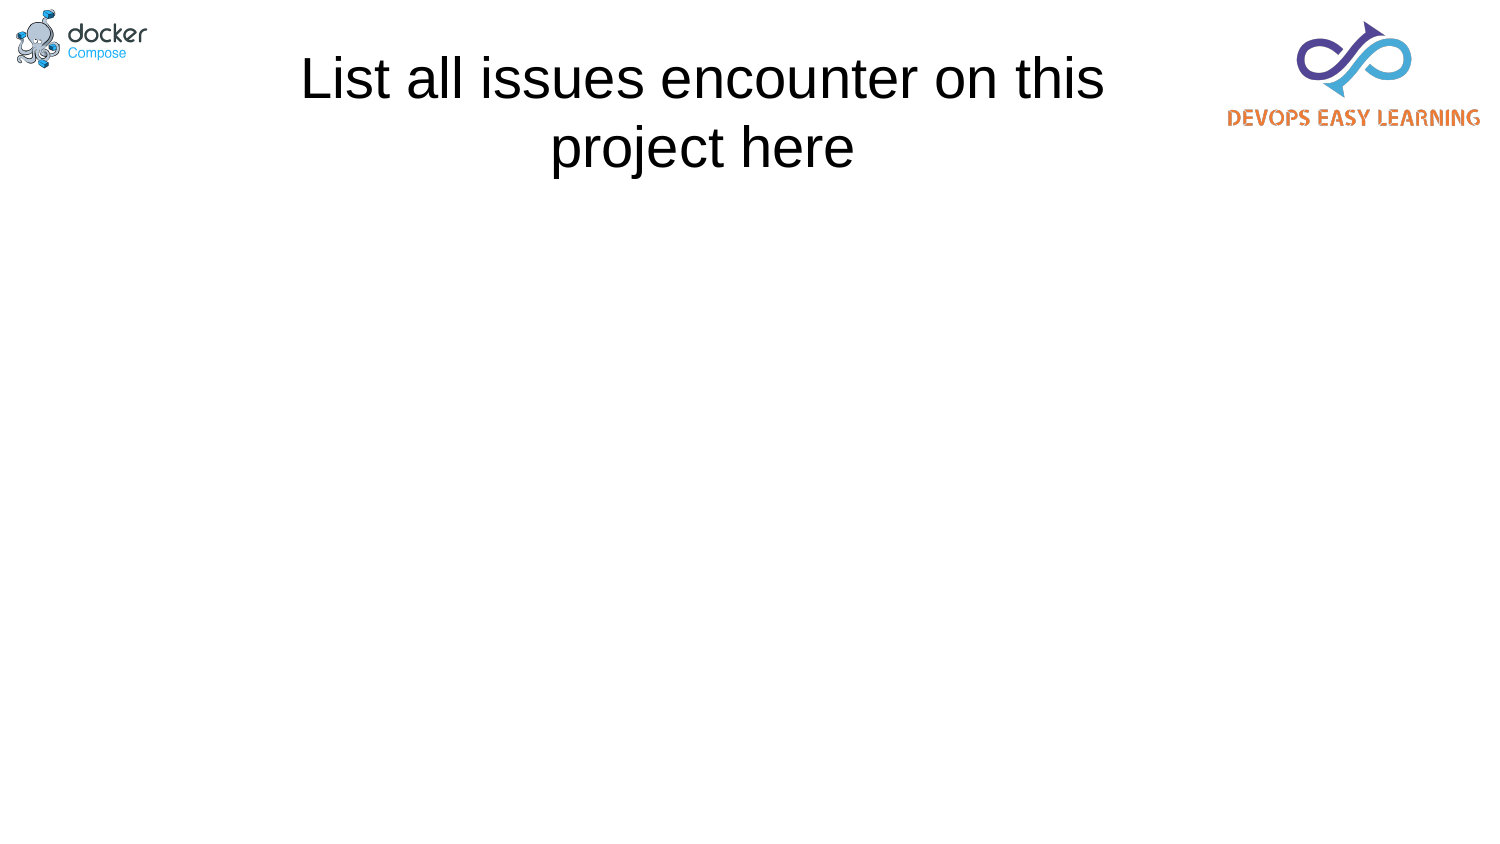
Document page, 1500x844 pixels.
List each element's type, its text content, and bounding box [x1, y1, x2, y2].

picture [0, 0, 163, 78]
picture [1216, 9, 1492, 148]
title List all issues encounter on this project here [271, 45, 1136, 195]
